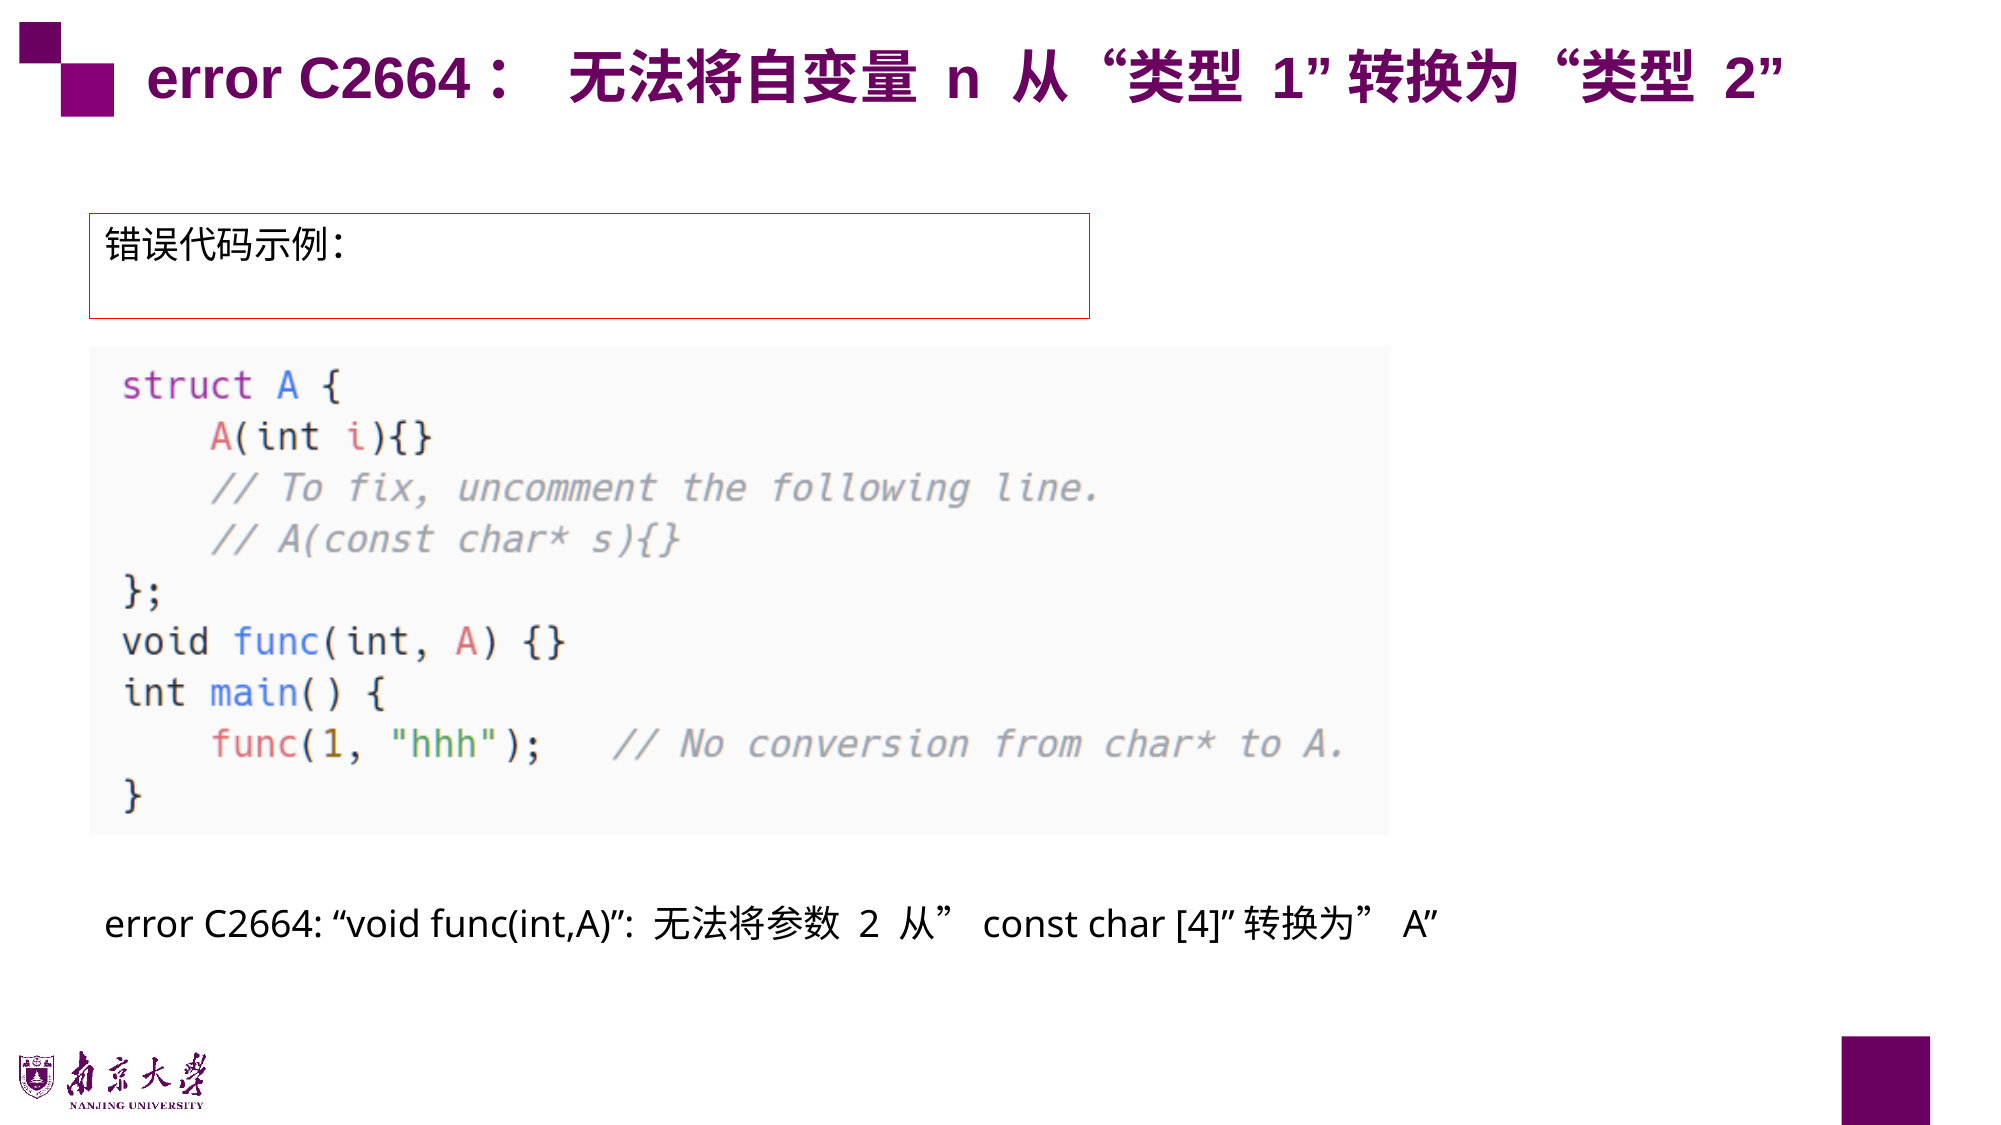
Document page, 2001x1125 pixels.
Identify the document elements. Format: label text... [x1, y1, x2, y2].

picture [19, 1051, 206, 1111]
text_box error C2664: “void func(int,A)”: 无法将参数 2 从”const char [4]”转换为”A” [89, 892, 1726, 953]
text_box error C2664： 无法将自变量 n 从“类型 1”转换为“类型 2” [131, 33, 1911, 119]
picture [89, 346, 1390, 835]
text_box 错误代码示例： [89, 213, 1090, 319]
